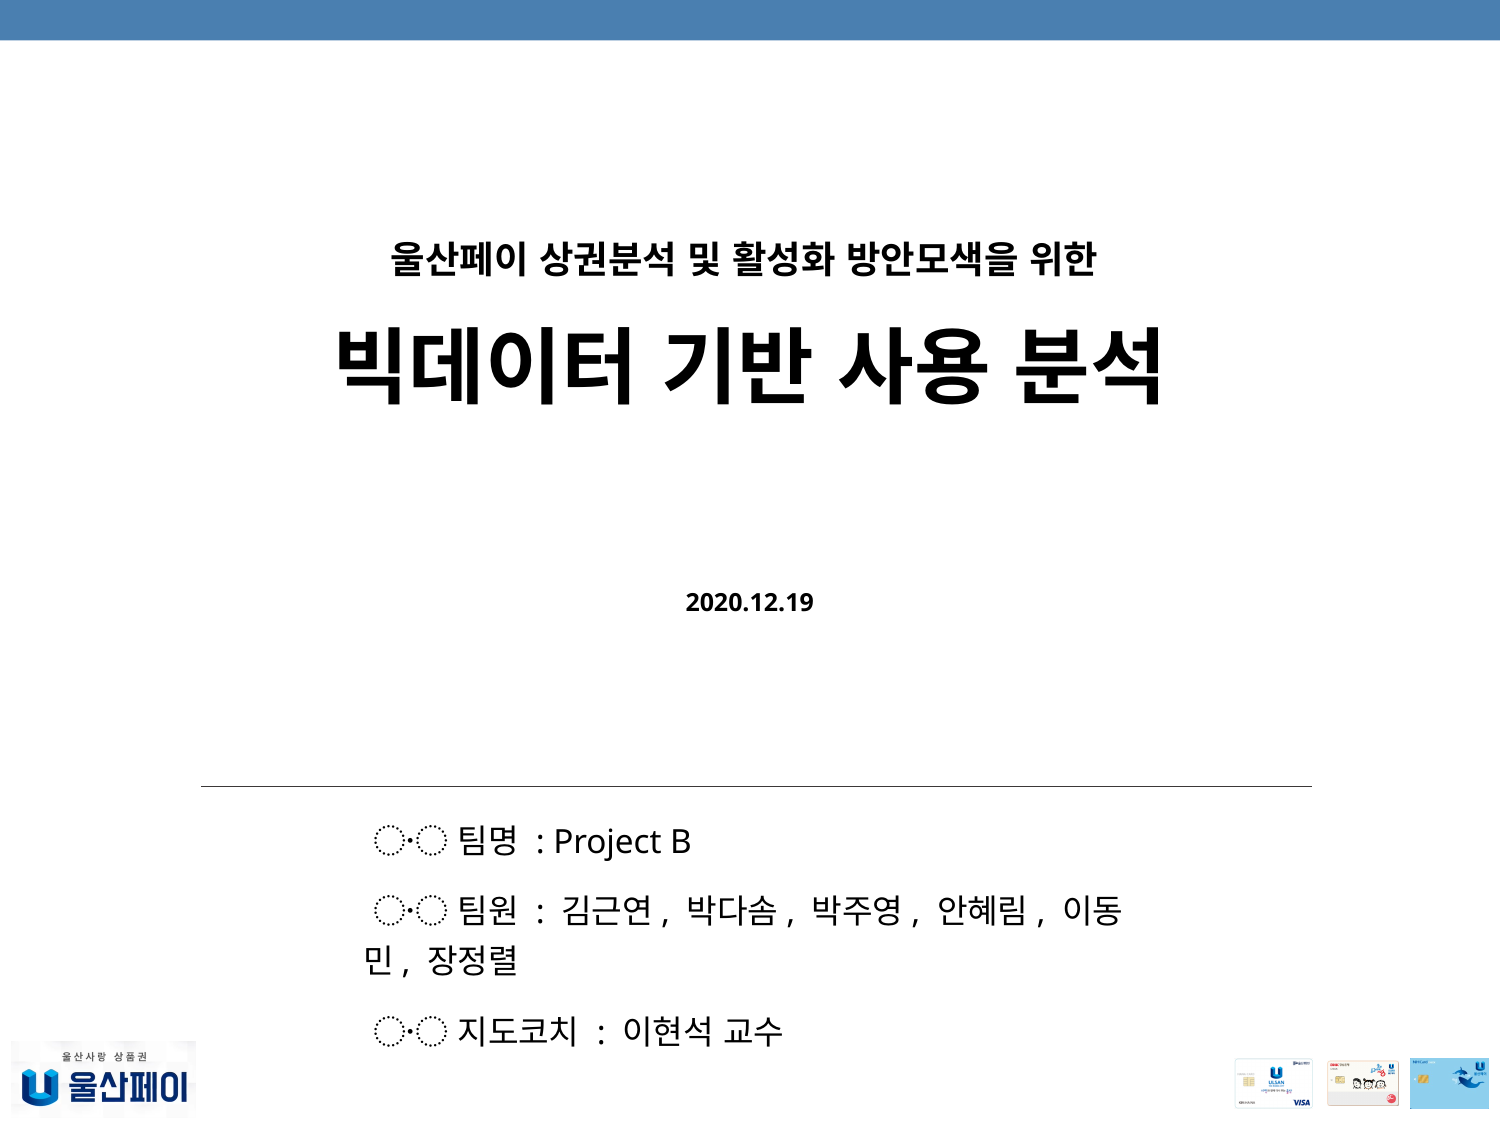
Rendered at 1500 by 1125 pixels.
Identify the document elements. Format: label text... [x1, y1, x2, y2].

text_box 울산페이 상권분석 및 활성화 방안모색을 위한 [159, 219, 1341, 289]
picture [1327, 1060, 1399, 1106]
text_box 2020.12.19 [159, 573, 1341, 624]
text_box 빅데이터 기반 사용 분석 [159, 289, 1341, 422]
text_box 〮 팀명 : Project B 〮 팀원 : 김근연, 박다솜, 박주영, 안혜림, 이동민, 장정렬 〮 지도코치 : 이현석 교수 [348, 802, 1175, 1059]
picture [1410, 1058, 1489, 1109]
picture [1234, 1058, 1313, 1109]
text_box [0, 0, 1500, 41]
picture [11, 1041, 196, 1118]
